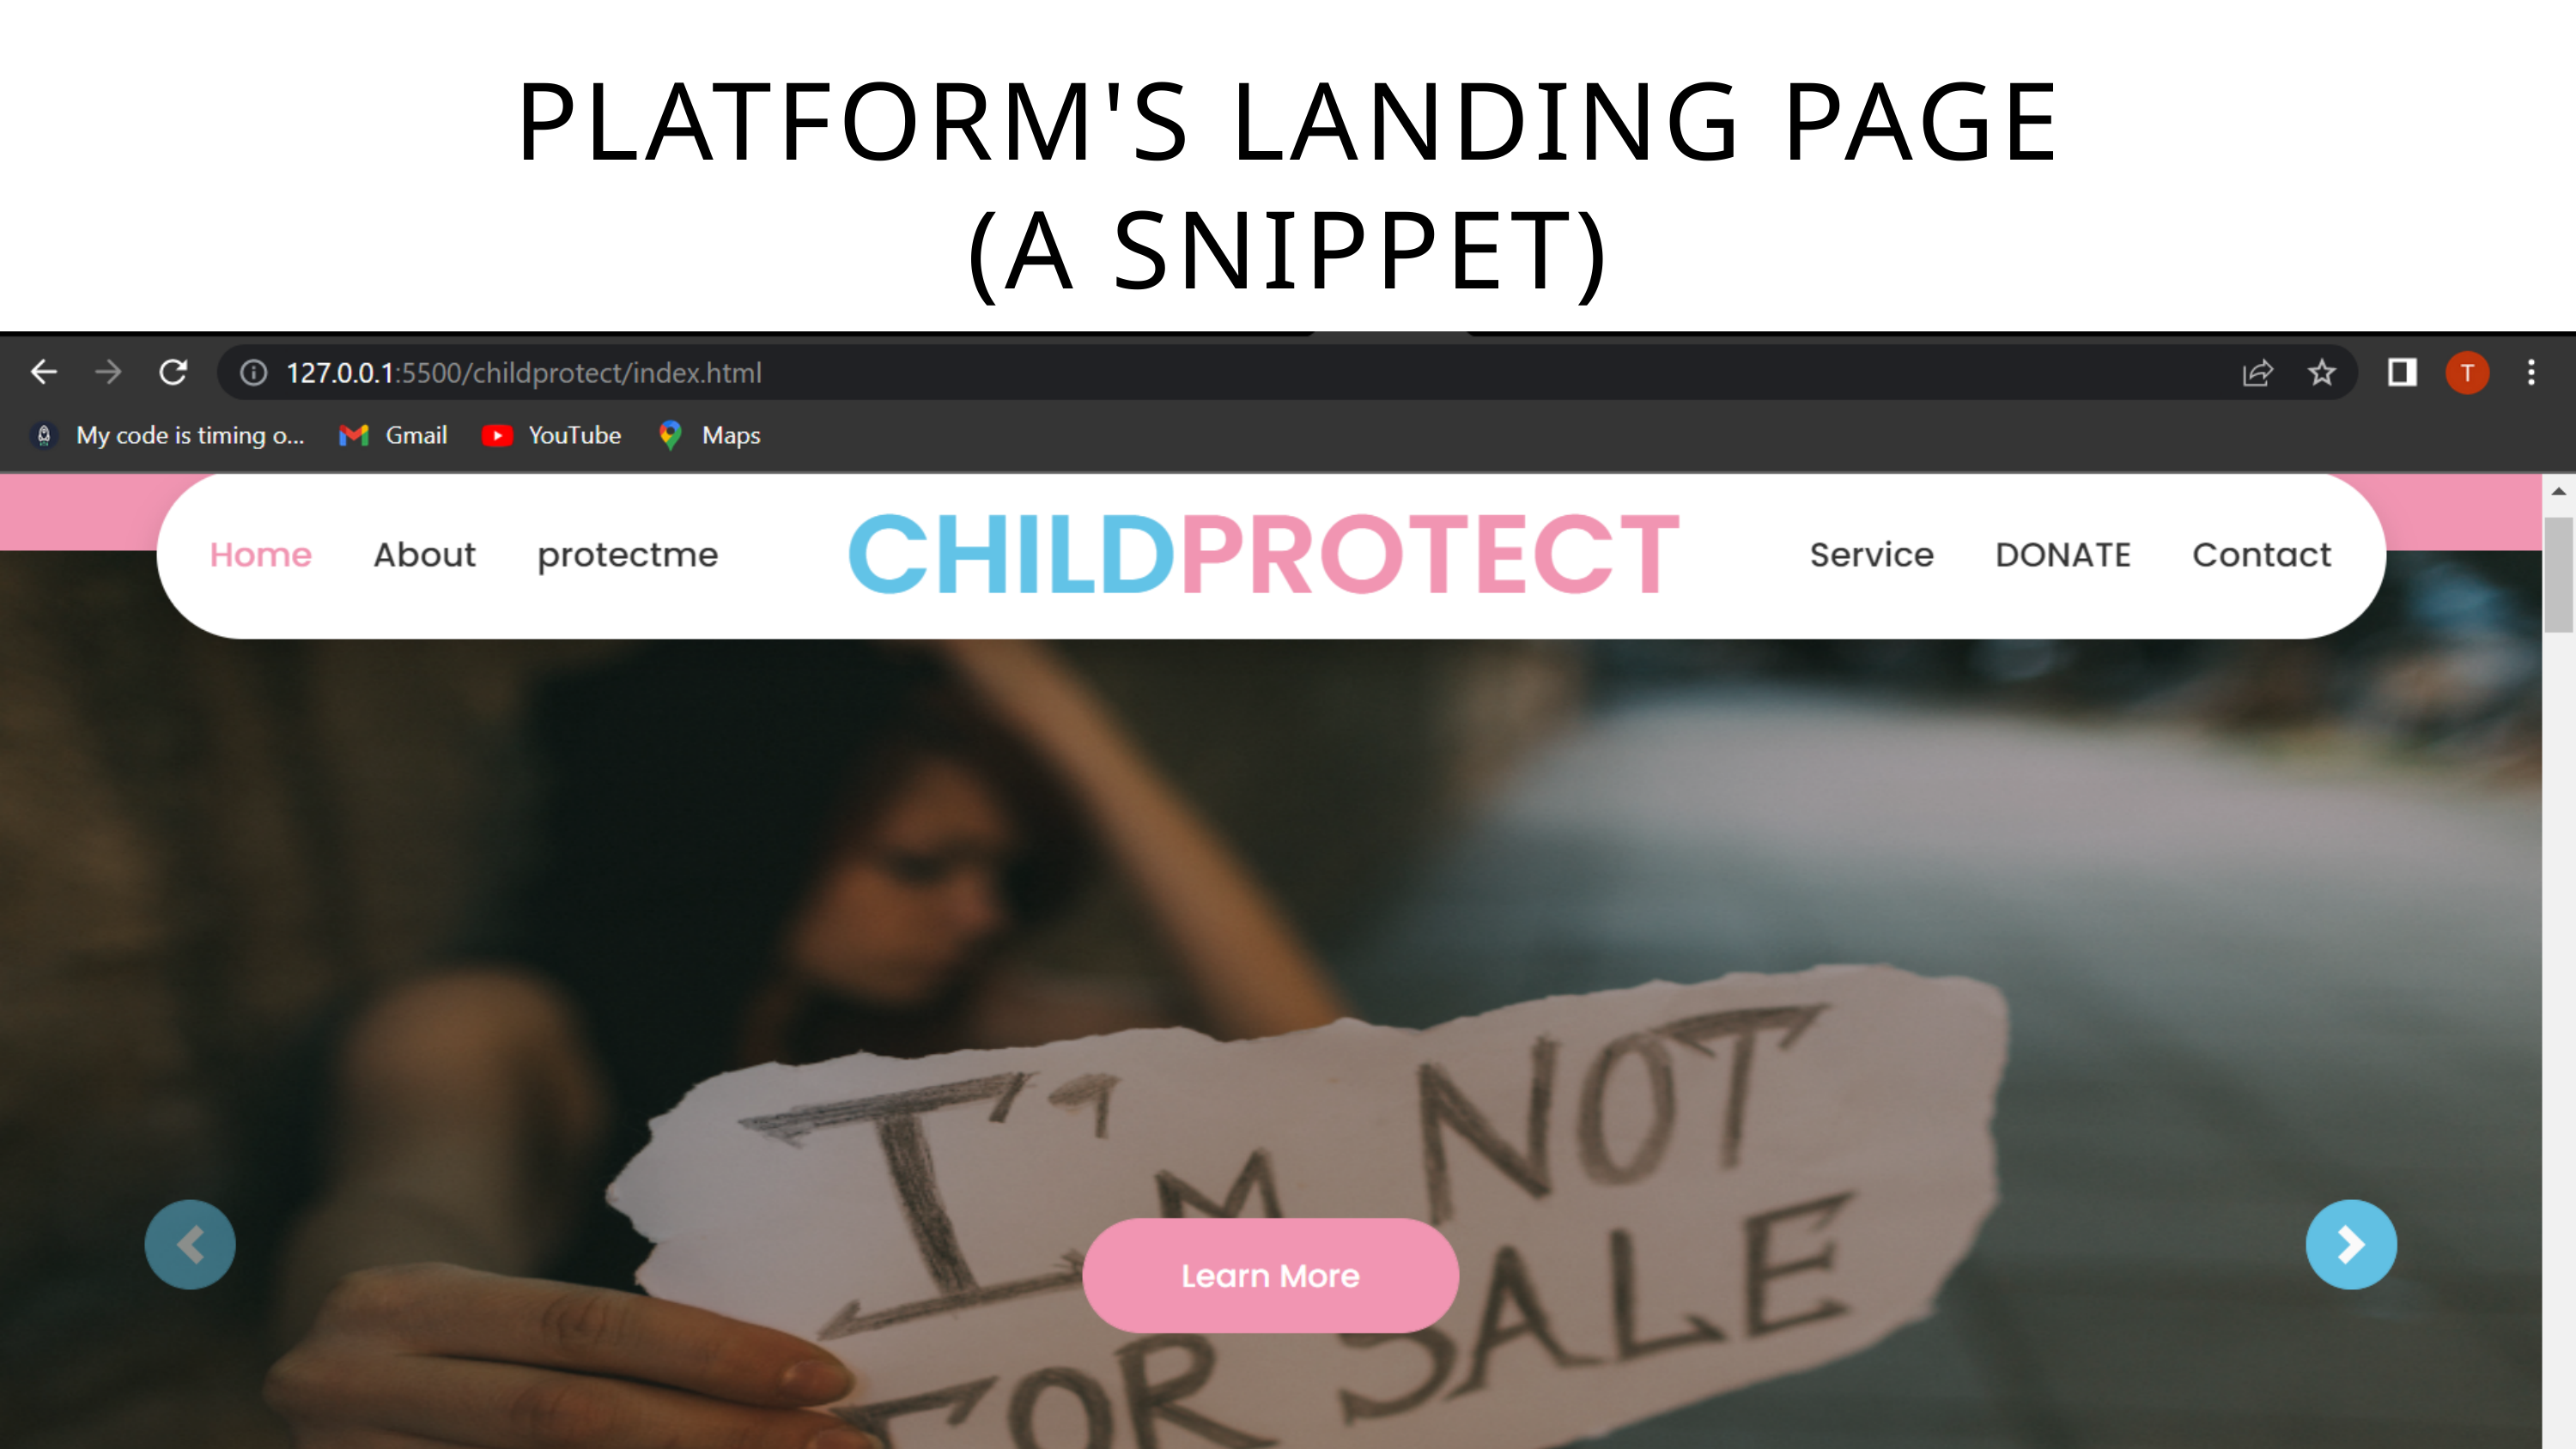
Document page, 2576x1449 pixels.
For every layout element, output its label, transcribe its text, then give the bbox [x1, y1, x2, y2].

picture [0, 331, 2576, 1449]
text_box PLATFORM'S LANDING PAGE (A SNIPPET) [502, 52, 2074, 311]
